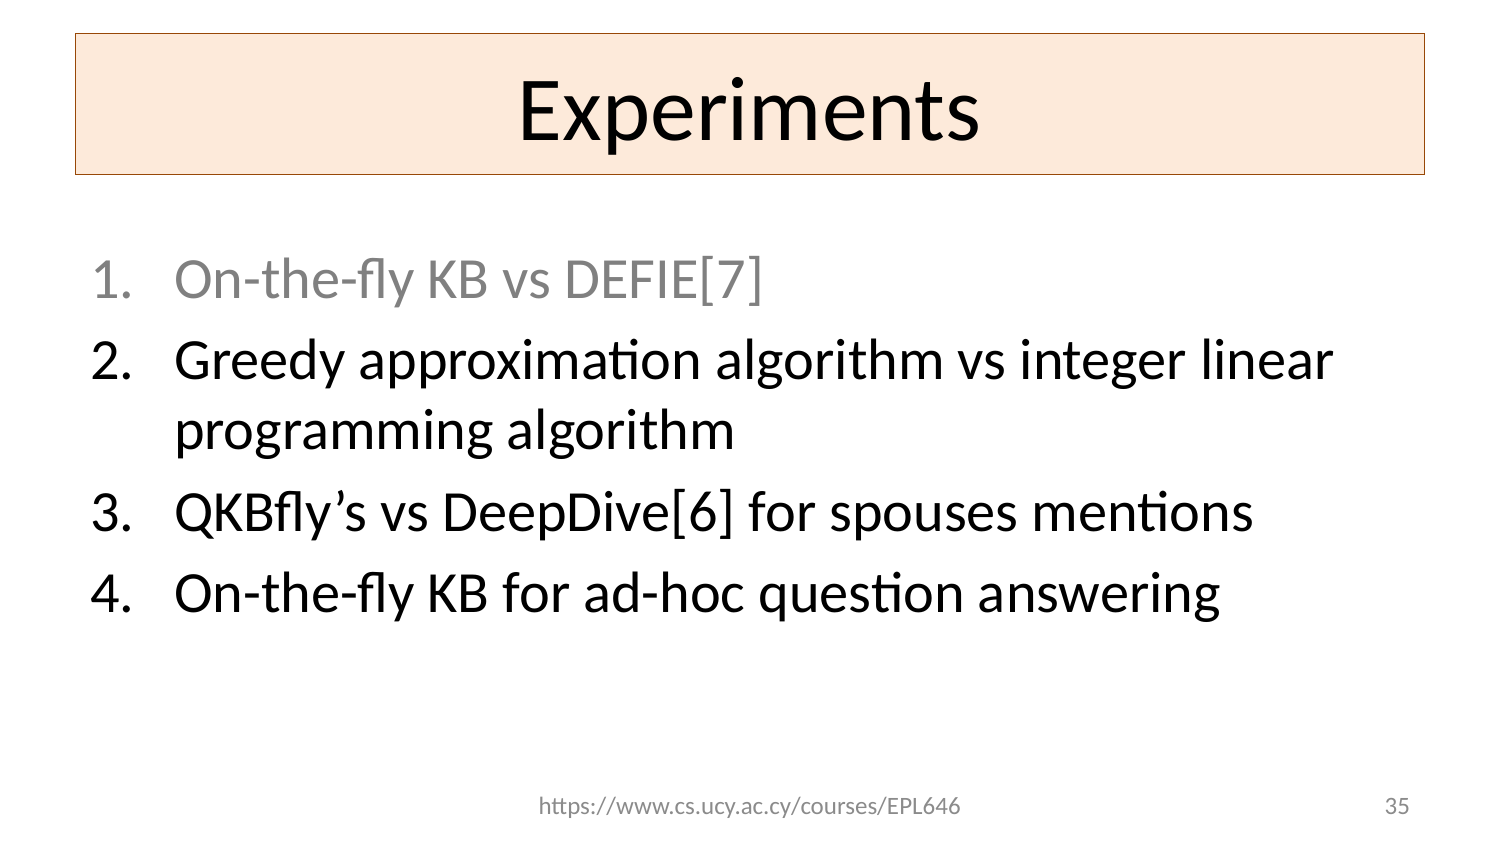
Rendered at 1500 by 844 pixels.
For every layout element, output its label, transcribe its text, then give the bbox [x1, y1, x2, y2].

list On-the-ﬂy KB vs DEFIE[7] Greedy approximation algorithm vs integer linear programming algorithm QKBﬂy’s vs DeepDive[6] for spouses mentions On-the-ﬂy KB for ad-hoc question answering [75, 232, 1425, 741]
slide_number 35 [1074, 782, 1425, 827]
title Experiments [75, 33, 1425, 175]
footer https://www.cs.ucy.ac.cy/courses/EPL646 [512, 782, 988, 827]
